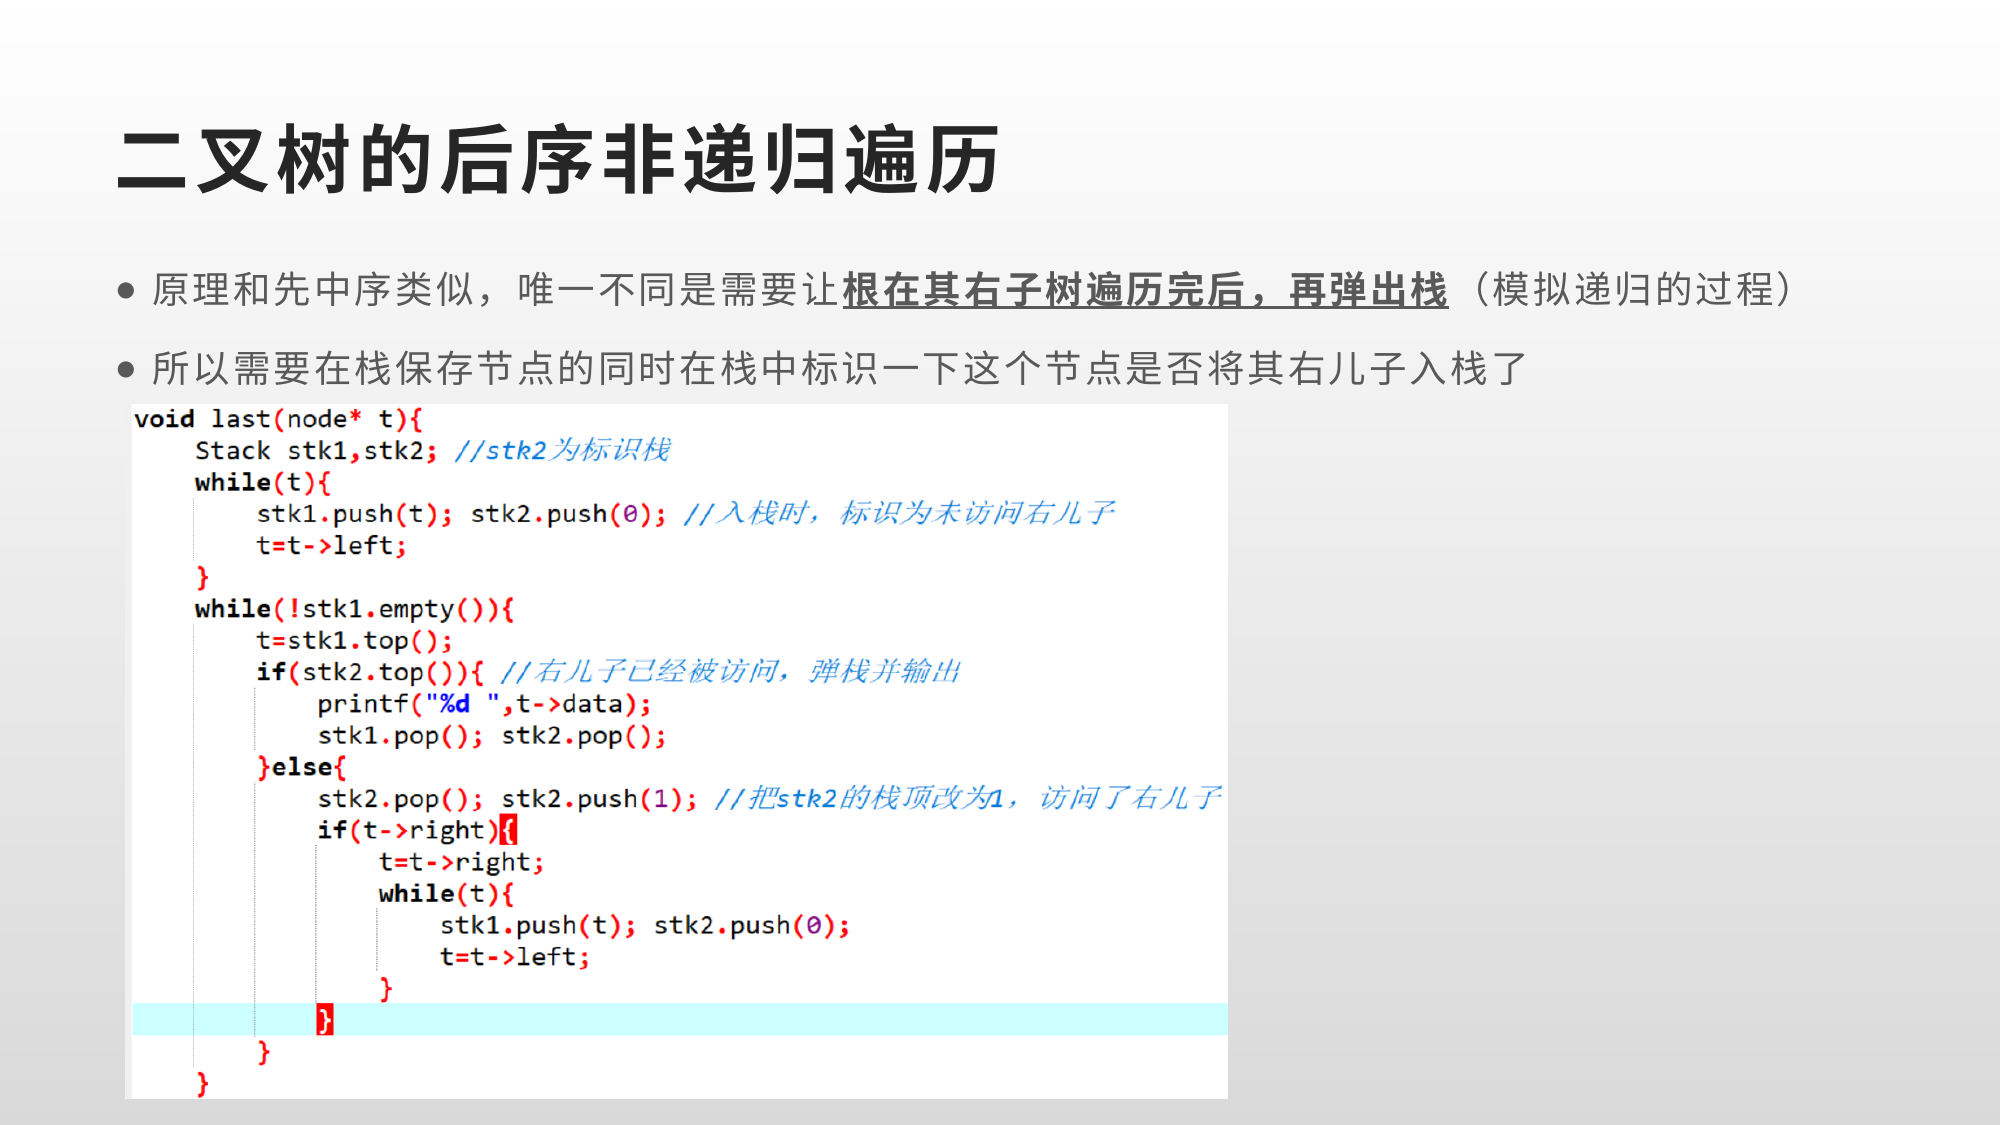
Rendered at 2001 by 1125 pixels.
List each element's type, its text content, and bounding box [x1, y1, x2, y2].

picture [125, 404, 1228, 1099]
title 二叉树的后序非递归遍历 [99, 99, 1900, 216]
list 原理和先中序类似，唯一不同是需要让根在其右子树遍历完后，再弹出栈（模拟递归的过程） 所以需要在栈保存节点的同时在栈中标识一下这个节点是否将其右儿子入栈了 [99, 244, 1900, 1026]
